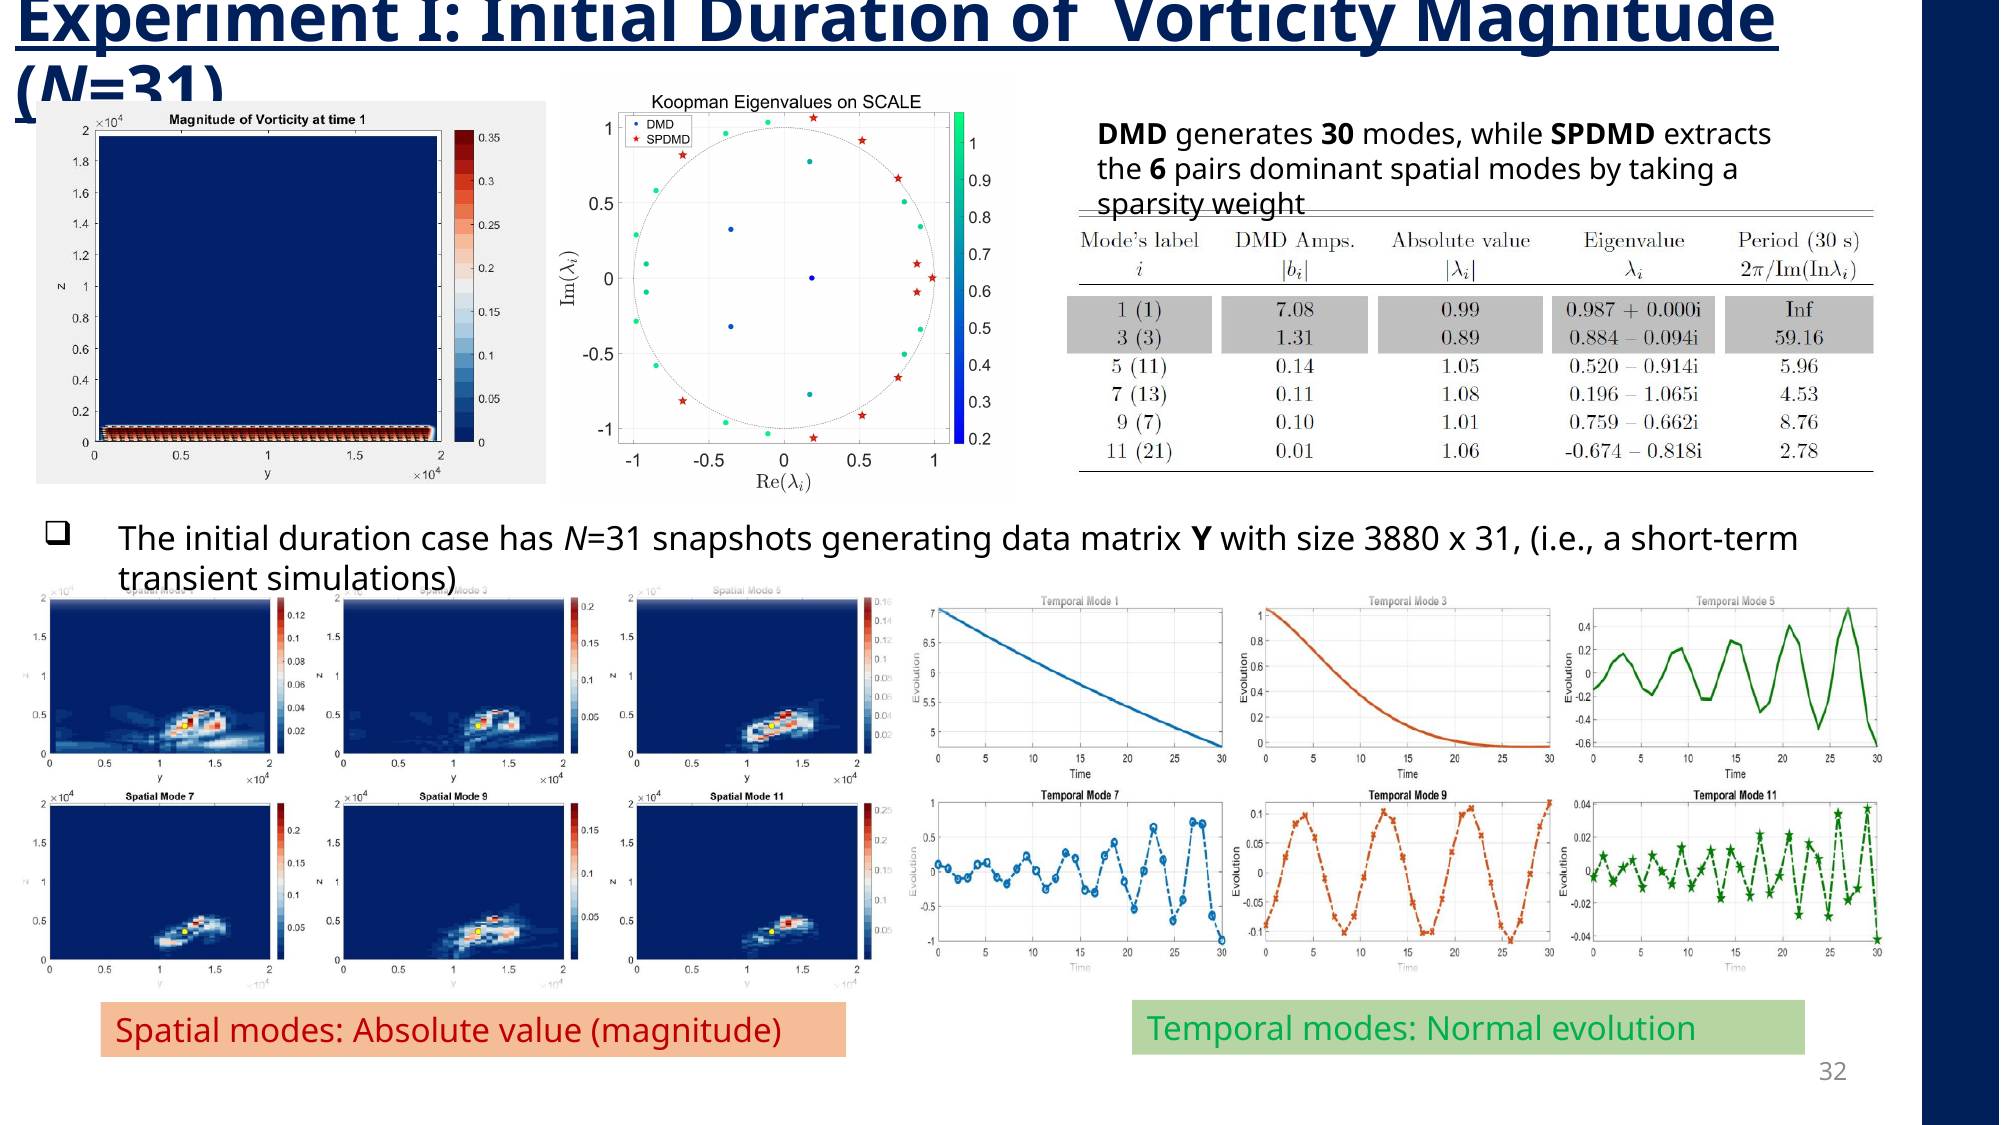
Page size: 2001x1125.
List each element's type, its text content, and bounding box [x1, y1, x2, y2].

text_box Experiment I: Initial Duration of Vorticity Magnitude (N=31) [0, 2, 1996, 109]
picture [1062, 205, 1885, 482]
text_box DMD generates 30 modes, while SPDMD extracts the 6 pairs dominant spatial modes by taking a sparsity weight [1082, 107, 1805, 205]
picture [36, 101, 546, 484]
picture [15, 579, 1918, 994]
text_box The initial duration case has N=31 snapshots generating data matrix Y with size 3880 x 31, (i.e., a short-term transient simulations) [28, 510, 1918, 586]
slide_number 32 [1747, 1042, 1863, 1103]
footer [507, 1042, 1493, 1103]
picture [557, 69, 1017, 502]
